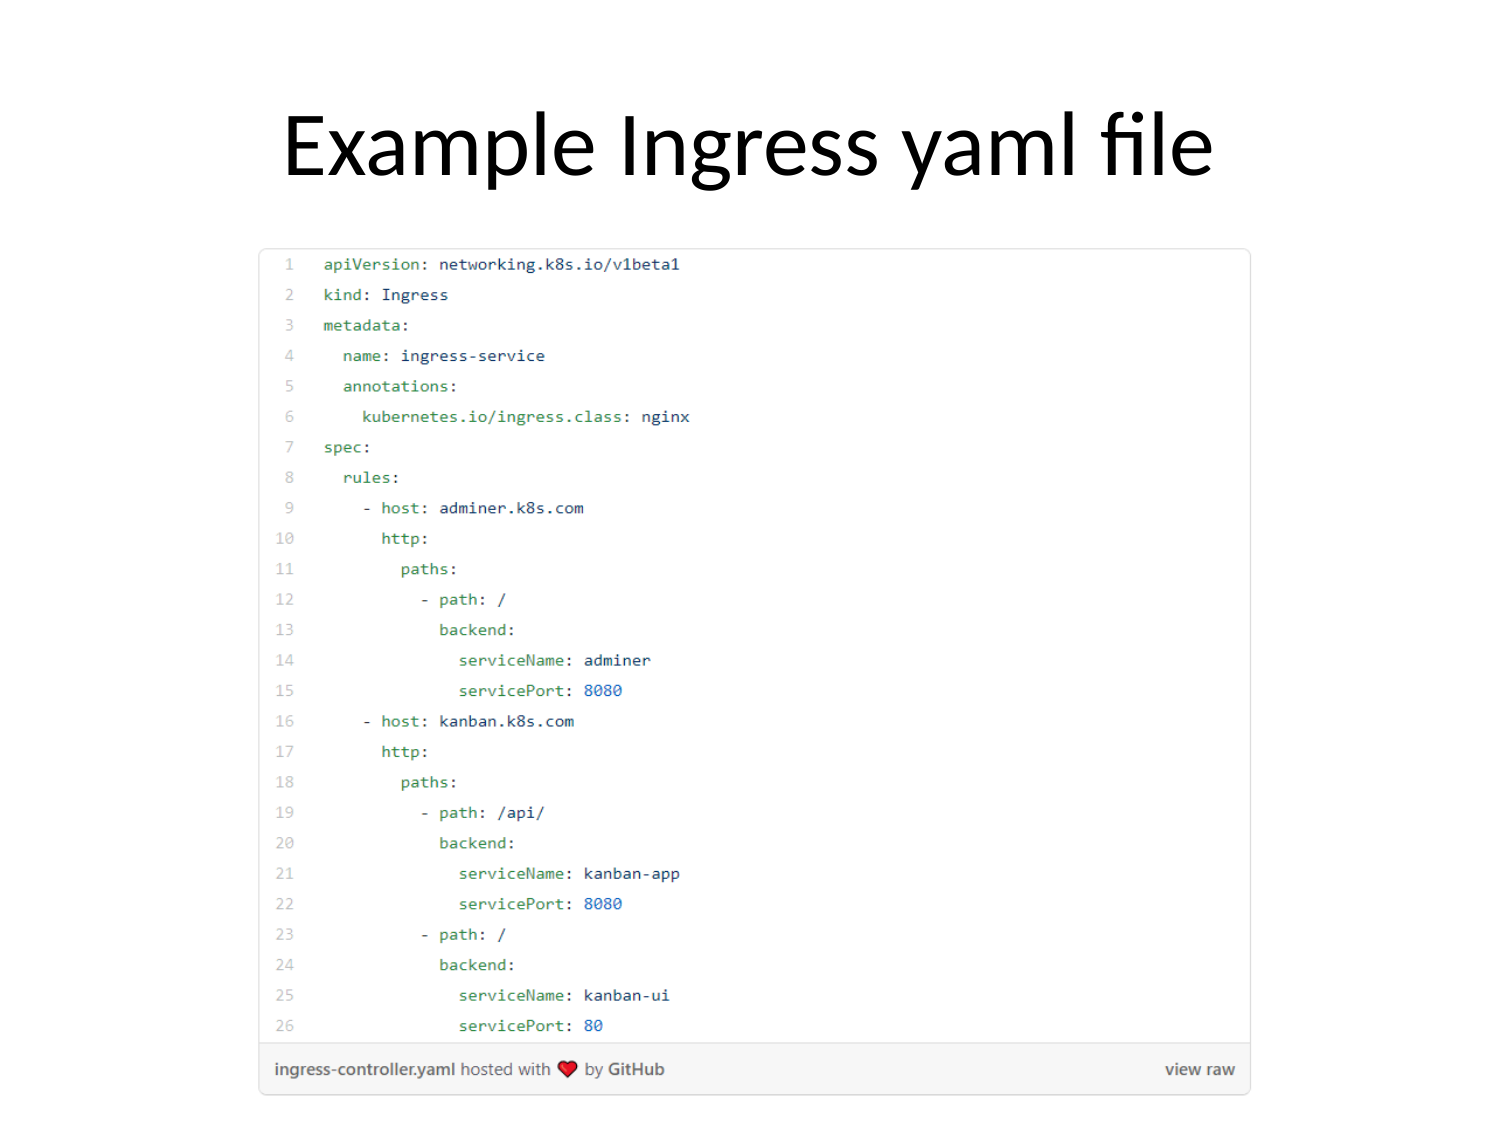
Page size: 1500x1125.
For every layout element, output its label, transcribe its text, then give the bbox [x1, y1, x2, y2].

title Example Ingress yaml file [75, 45, 1425, 233]
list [249, 237, 1257, 1101]
